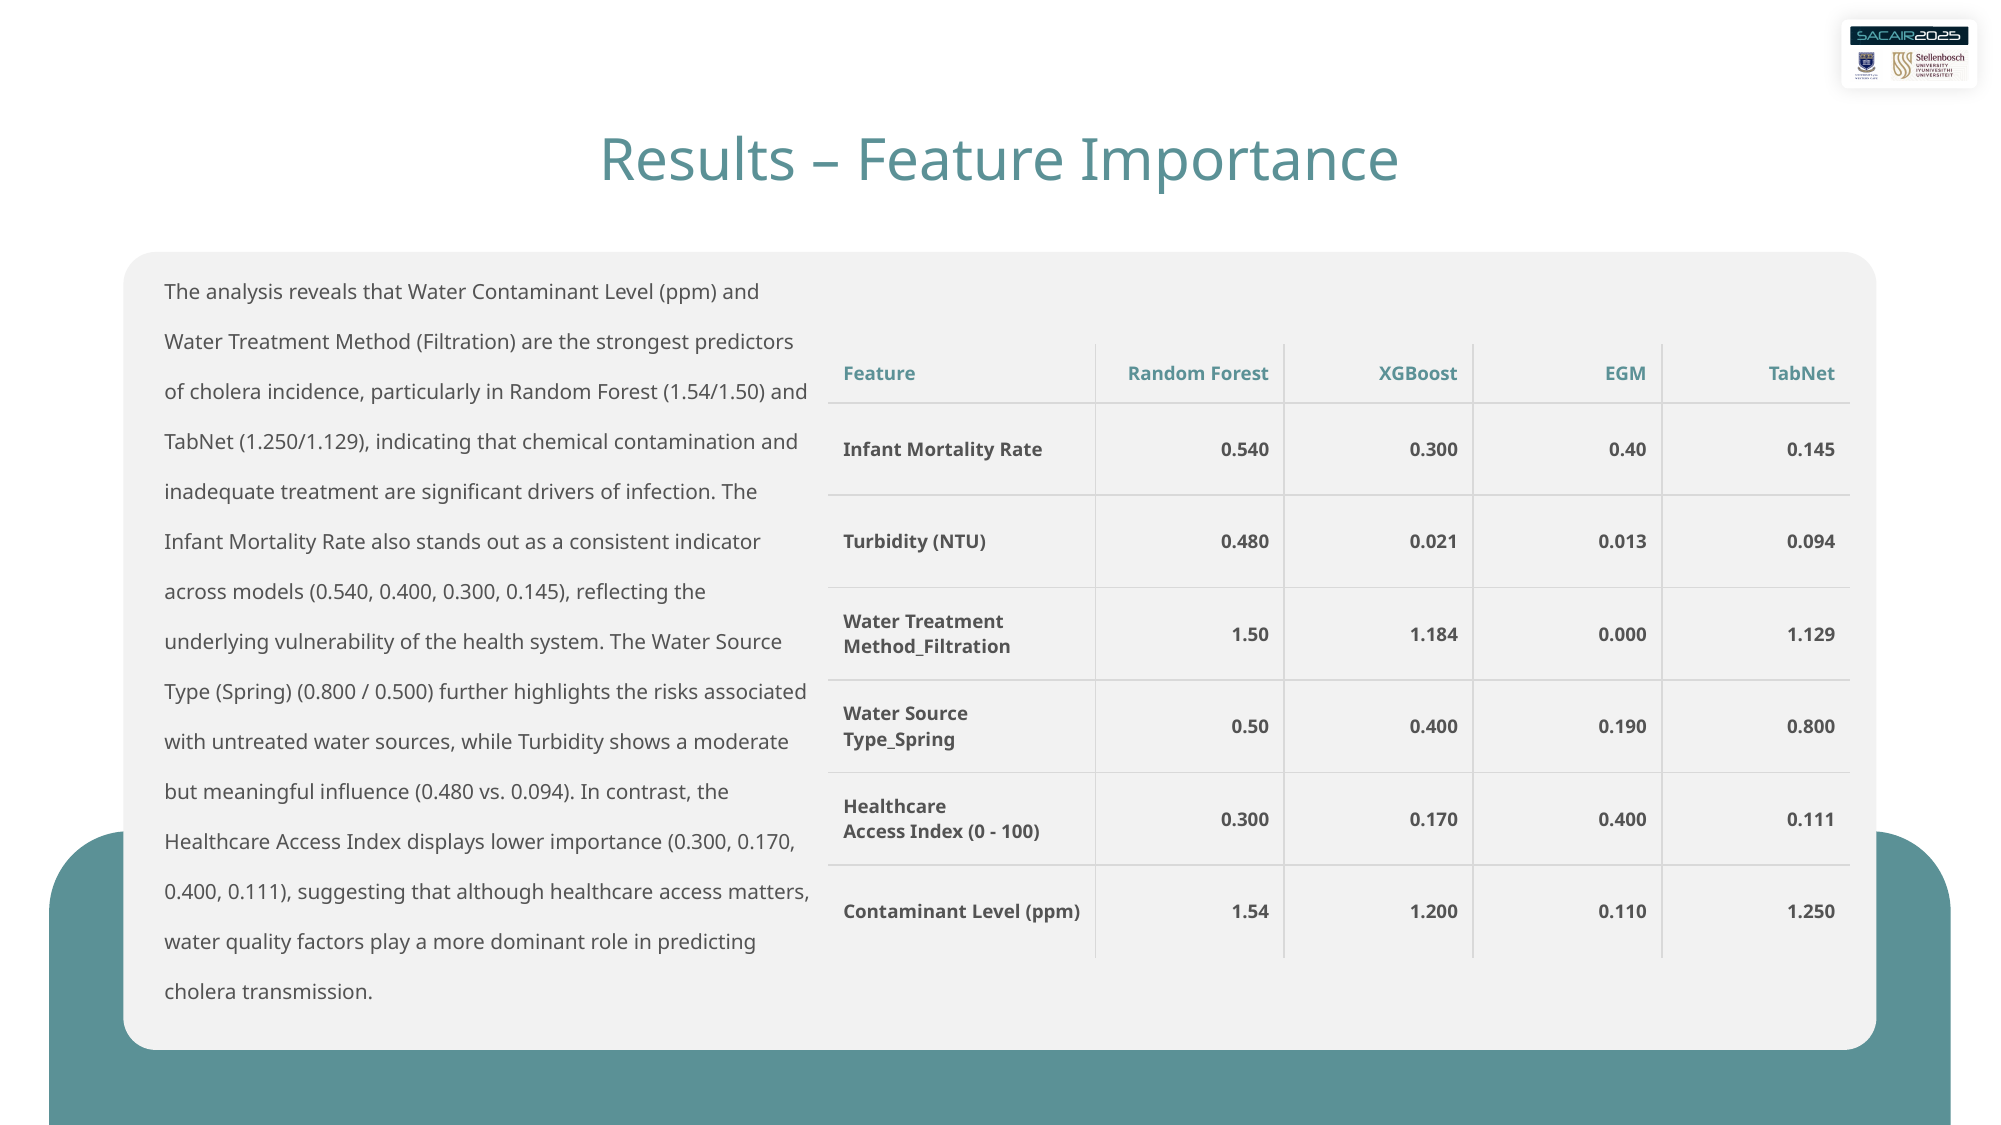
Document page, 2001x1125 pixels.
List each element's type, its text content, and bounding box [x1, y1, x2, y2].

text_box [1841, 19, 1978, 89]
table_header XGBoost [1285, 344, 1472, 402]
table_cell Water Treatment Method_Filtration [828, 588, 1095, 679]
table_cell Water Source Type_Spring [828, 681, 1095, 772]
table_header EGM [1474, 344, 1661, 402]
table_header Feature [828, 344, 1095, 402]
table_cell 1.54 [1096, 866, 1283, 958]
table_cell 0.50 [1096, 681, 1283, 772]
table_cell 1.250 [1663, 866, 1850, 958]
table_cell 0.300 [1285, 404, 1472, 494]
table_cell 0.000 [1474, 588, 1661, 679]
table_cell 1.129 [1663, 588, 1850, 679]
table_cell 0.021 [1285, 496, 1472, 587]
table_cell 0.094 [1663, 496, 1850, 587]
table_cell 0.110 [1474, 866, 1661, 958]
table_cell 0.013 [1474, 496, 1661, 587]
table_cell 0.145 [1663, 404, 1850, 494]
table_cell 1.200 [1285, 866, 1472, 958]
table_cell 0.400 [1474, 773, 1661, 864]
table_cell Contaminant Level (ppm) [828, 866, 1095, 958]
text_box [122, 250, 1878, 1051]
text_box The analysis reveals that Water Contaminant Level (ppm) and Water Treatment Method (Filtration) are the strongest predictors of cholera incidence, particularly in Random Forest (1.54/1.50) and TabNet (1.250/1.129), indicating that chemical contamination and inadequate treatment are significant drivers of infection. The Infant Mortality Rate also stands out as a consistent indicator across models (0.540, 0.400, 0.300, 0.145), reflecting the underlying vulnerability of the health system. The Water Source Type (Spring) (0.800 / 0.500) further highlights the risks associated with untreated water sources, while Turbidity shows a moderate but meaningful influence (0.480 vs. 0.094). In contrast, the Healthcare Access Index displays lower importance (0.300, 0.170, 0.400, 0.111), suggesting that although healthcare access matters, water quality factors play a more dominant role in predicting cholera transmission. [149, 246, 829, 1011]
table_cell 0.300 [1096, 773, 1283, 864]
table_cell 1.50 [1096, 588, 1283, 679]
table_cell 1.184 [1285, 588, 1472, 679]
table_cell 0.111 [1663, 773, 1850, 864]
table_cell Infant Mortality Rate [828, 404, 1095, 494]
table_cell 0.170 [1285, 773, 1472, 864]
table_cell Healthcare Access Index (0 - 100) [828, 773, 1095, 864]
table_header TabNet [1663, 344, 1850, 402]
text_box Results – Feature Importance [401, 114, 1599, 200]
table_cell 0.540 [1096, 404, 1283, 494]
table_cell Turbidity (NTU) [828, 496, 1095, 587]
table_header Random Forest [1096, 344, 1283, 402]
table_cell 0.400 [1285, 681, 1472, 772]
table_cell 0.800 [1663, 681, 1850, 772]
table_cell 0.40 [1474, 404, 1661, 494]
text_box [48, 830, 1952, 1125]
table_cell 0.480 [1096, 496, 1283, 587]
table_cell 0.190 [1474, 681, 1661, 772]
